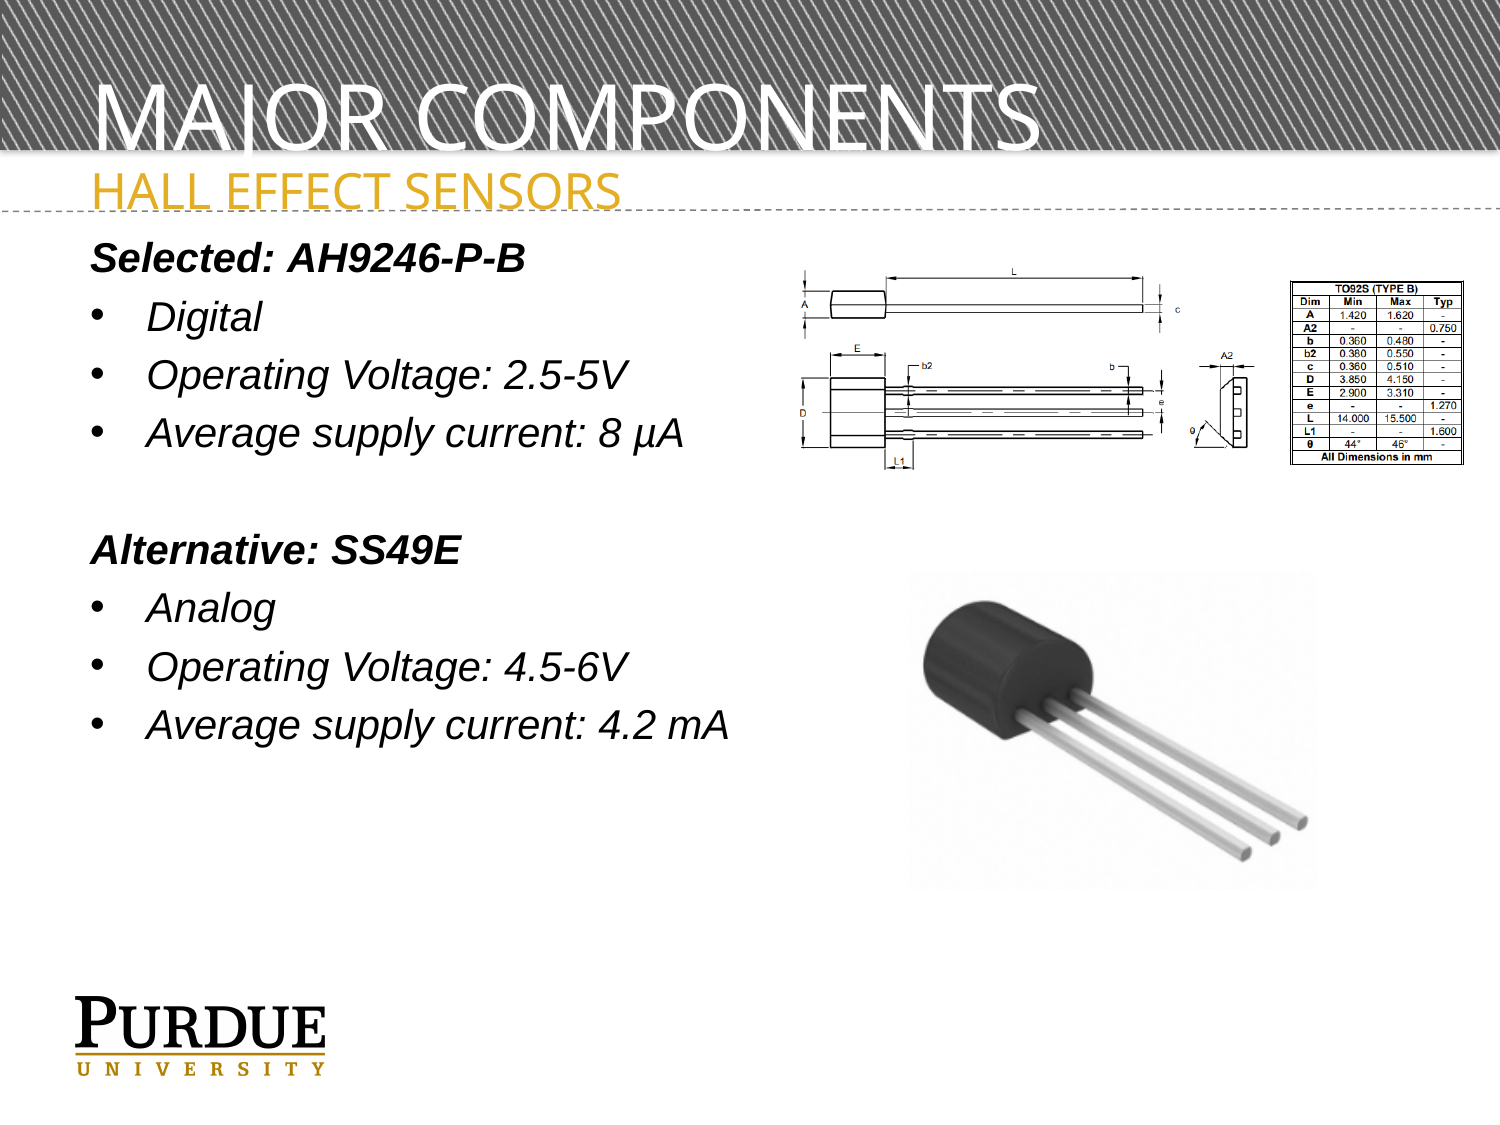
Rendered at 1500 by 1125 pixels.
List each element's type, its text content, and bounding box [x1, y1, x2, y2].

list Hall Effect sensors [75, 151, 1425, 225]
list Selected: AH9246-P-B Digital Operating Voltage: 2.5-5V Average supply current: 8 µA Alternative: SS49E Analog Operating Voltage: 4.5-6V Average supply current: 4.2 mA [75, 225, 1425, 1095]
picture [894, 570, 1317, 890]
title Major Components [75, 51, 1427, 175]
picture [781, 224, 1500, 501]
